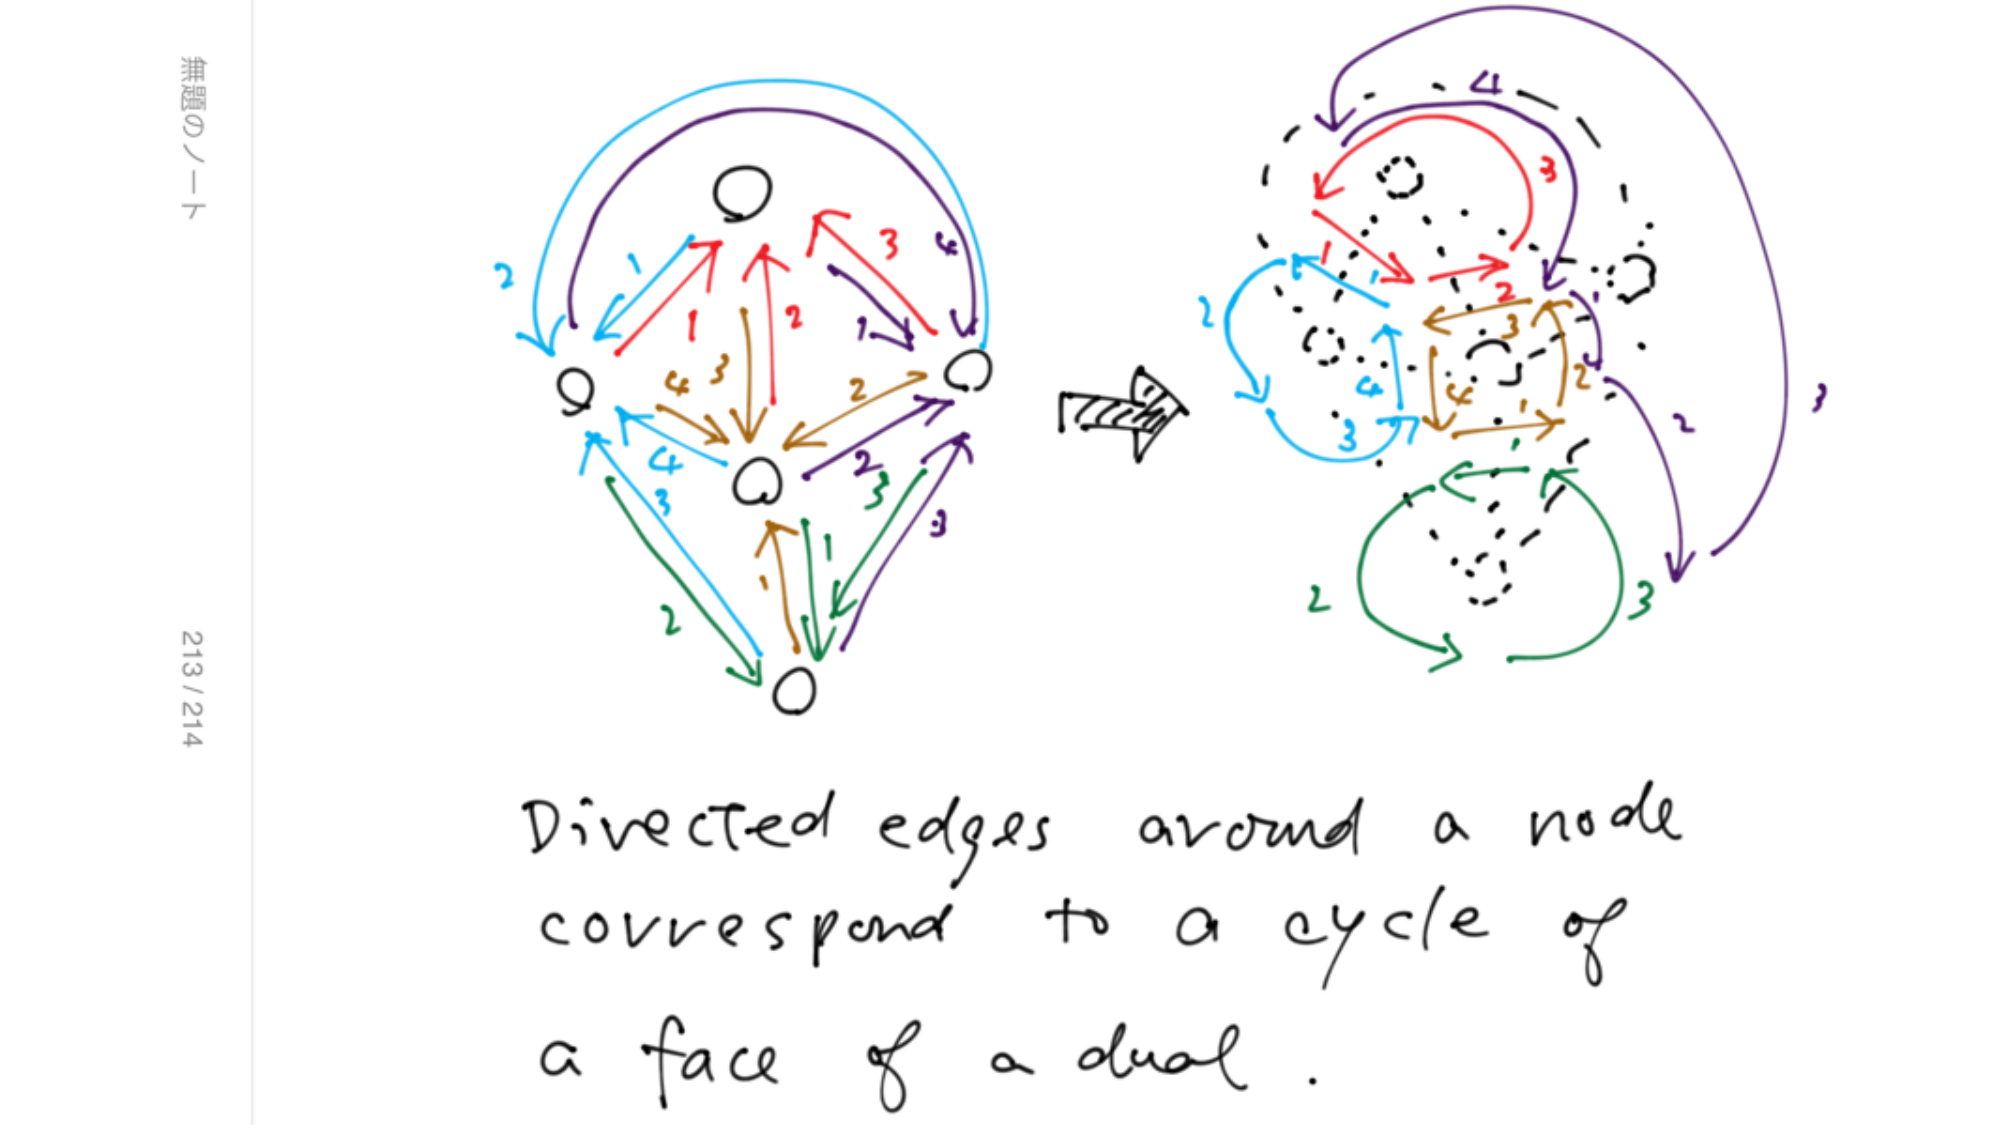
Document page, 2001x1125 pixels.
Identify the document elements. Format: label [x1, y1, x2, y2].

list [137, 0, 1871, 1125]
